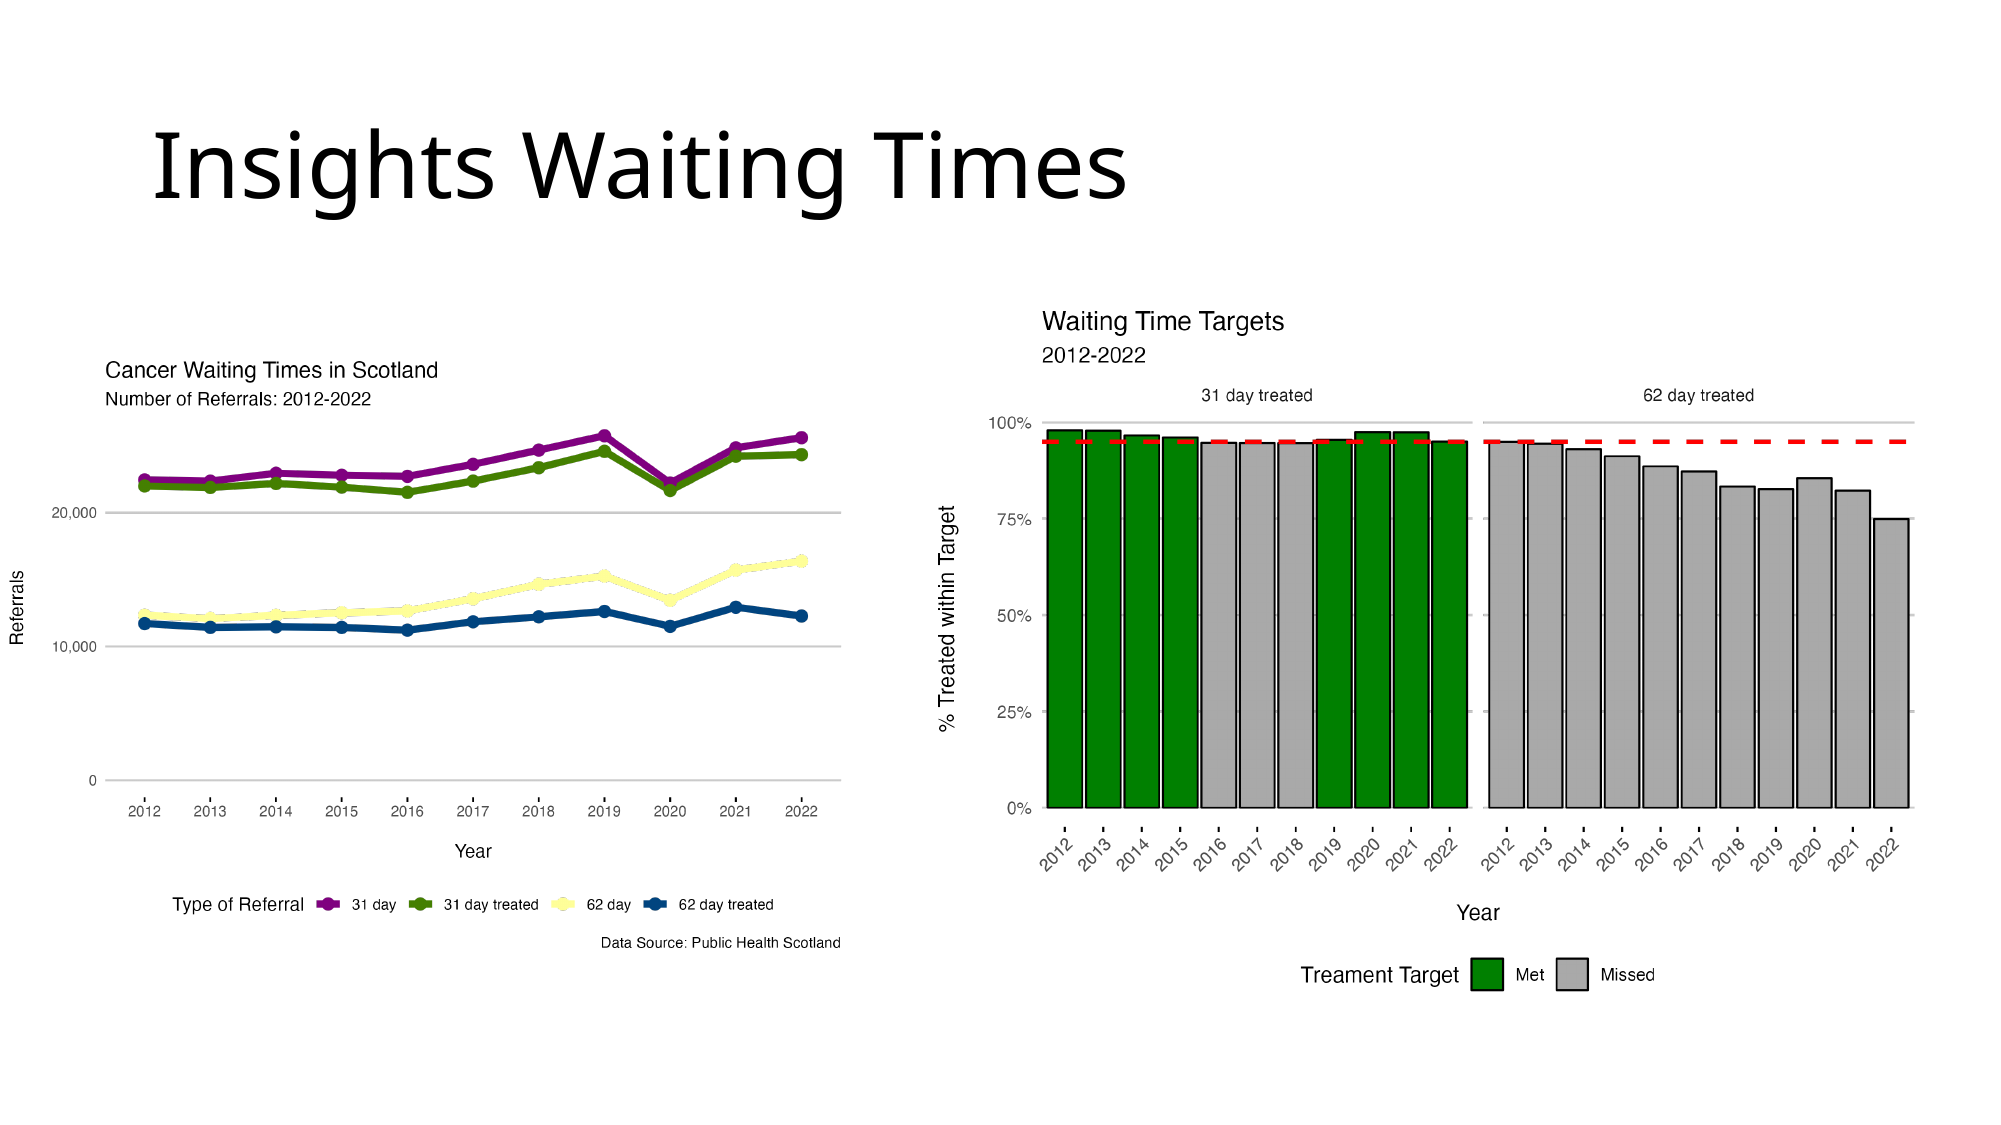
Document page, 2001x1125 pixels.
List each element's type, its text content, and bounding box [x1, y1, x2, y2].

title Insights Waiting Times [137, 59, 1863, 278]
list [0, 352, 850, 960]
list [927, 300, 1925, 1013]
